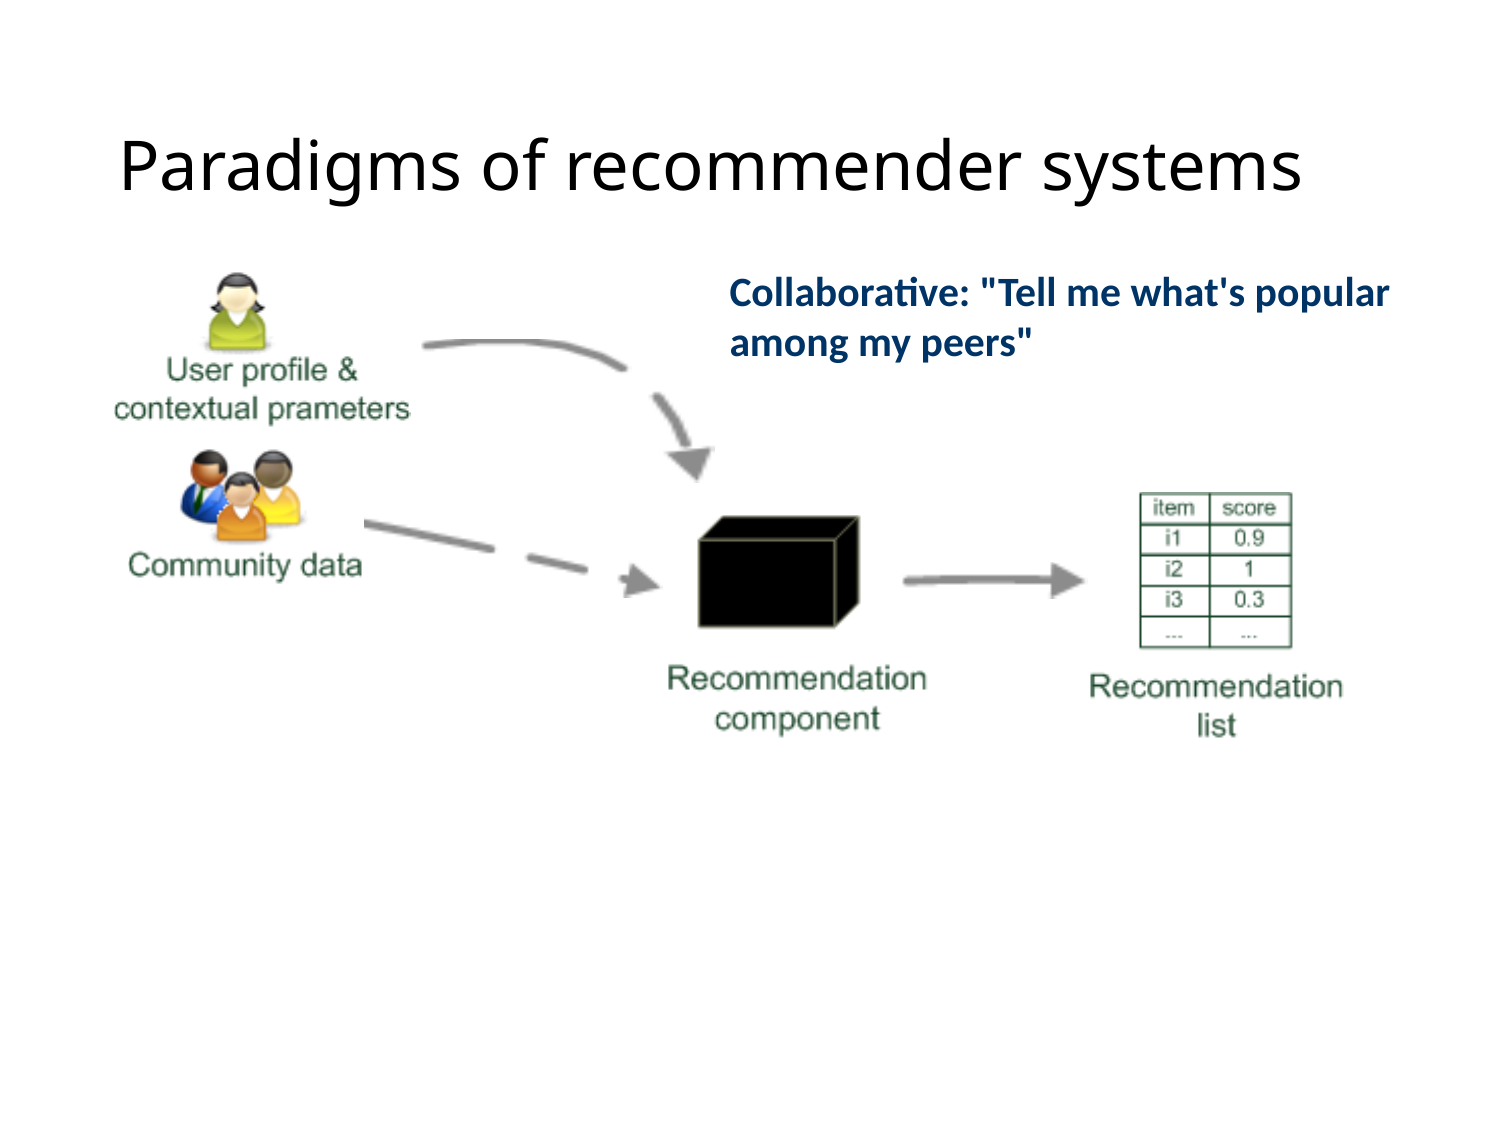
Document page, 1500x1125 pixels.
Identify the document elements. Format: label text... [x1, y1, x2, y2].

text_box Collaborative: "Tell me what's popular among my peers" [714, 257, 1465, 373]
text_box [667, 492, 1354, 747]
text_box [114, 269, 715, 483]
title Paradigms of recommender systems [103, 59, 1397, 278]
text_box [128, 446, 663, 598]
